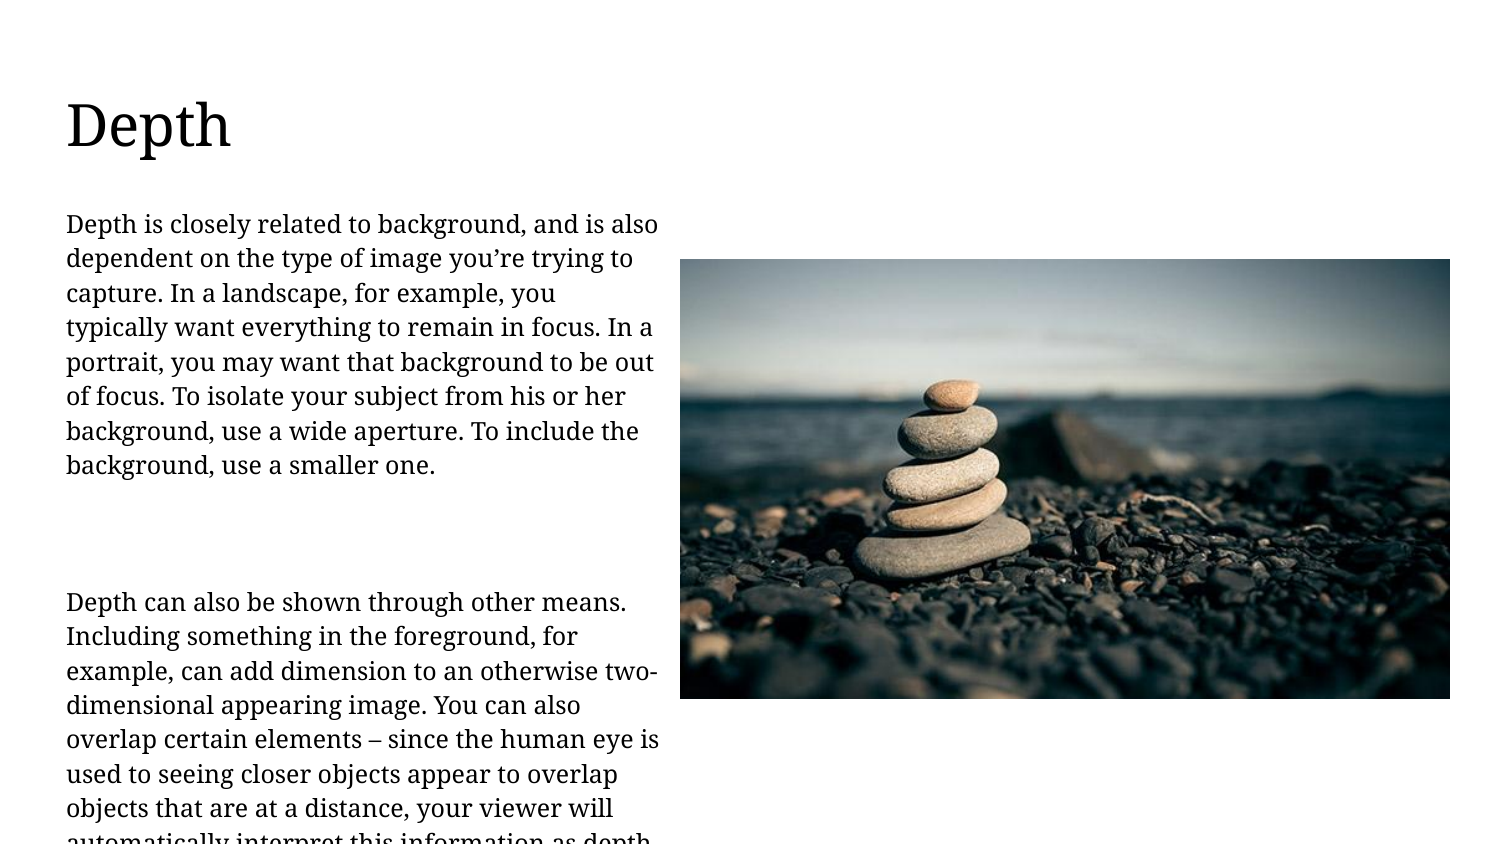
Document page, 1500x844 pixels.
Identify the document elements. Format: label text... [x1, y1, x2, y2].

title Depth [51, 72, 1449, 167]
picture [679, 258, 1451, 699]
list Depth is closely related to background, and is also dependent on the type of image you’re trying to capture. In a landscape, for example, you typically want everything to remain in focus. In a portrait, you may want that background to be out of focus. To isolate your subject from his or her background, use a wide aperture. To include the background, use a smaller one. Depth can also be shown through other means. Including something in the foreground, for example, can add dimension to an otherwise two-dimensional appearing image. You can also overlap certain elements – since the human eye is used to seeing closer objects appear to overlap objects that are at a distance, your viewer will automatically interpret this information as depth. [51, 189, 681, 820]
